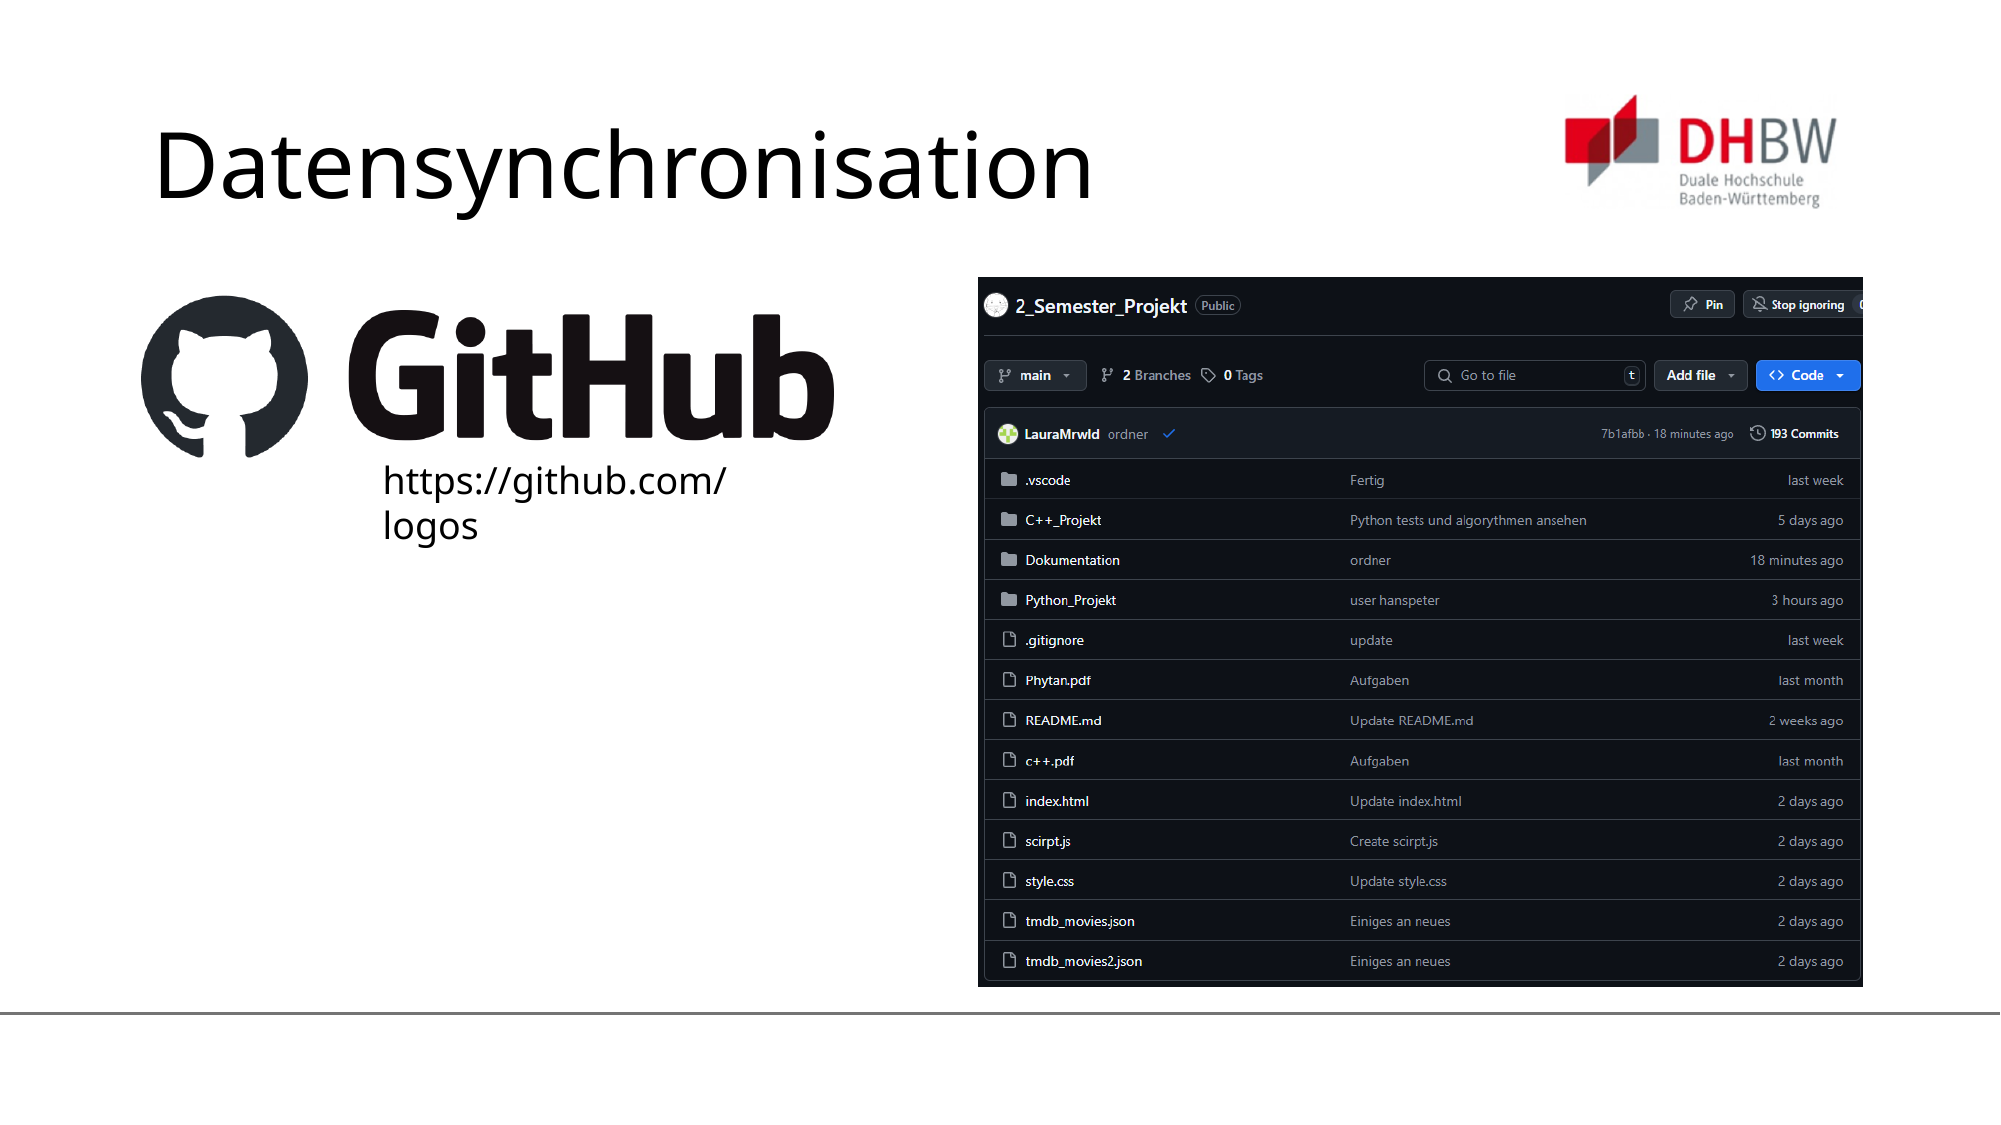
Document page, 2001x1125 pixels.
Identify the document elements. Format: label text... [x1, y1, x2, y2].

title Datensynchronisation [137, 59, 1863, 278]
picture [136, 260, 872, 492]
text_box https://github.com/logos [368, 492, 826, 554]
picture [977, 276, 1864, 988]
